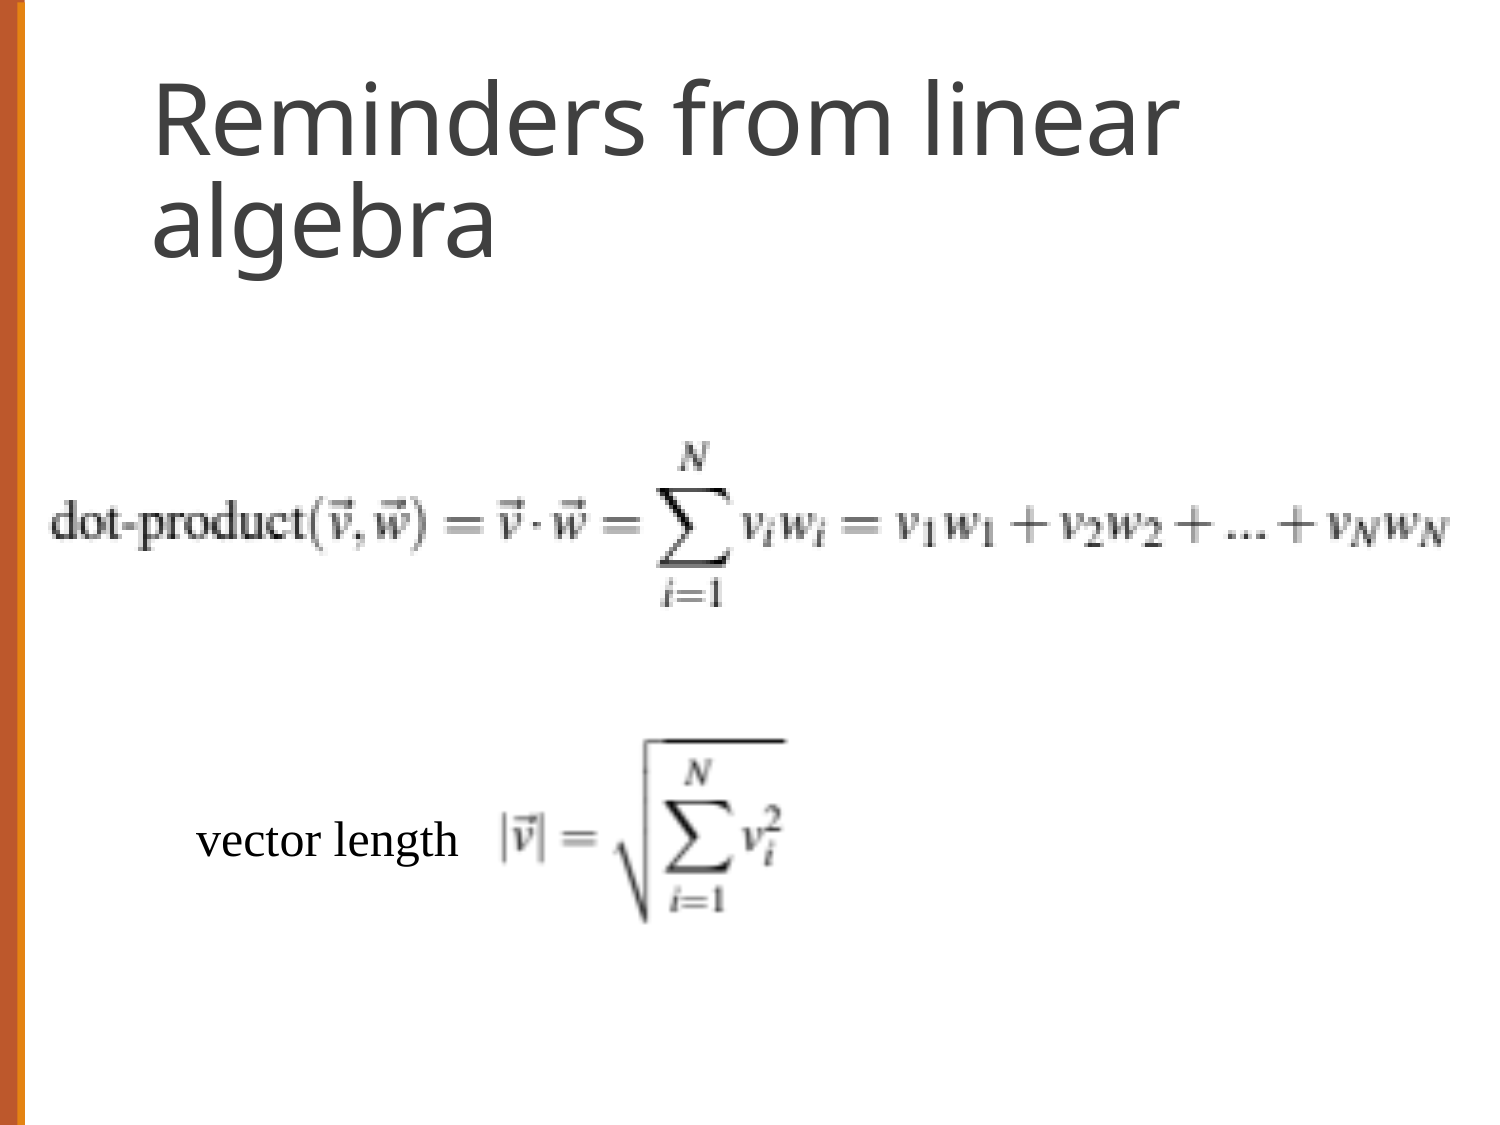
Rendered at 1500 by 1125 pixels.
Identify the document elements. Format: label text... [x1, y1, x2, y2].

text_box vector length [181, 799, 459, 874]
title Reminders from linear algebra [135, 47, 1373, 285]
picture [461, 686, 824, 960]
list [28, 436, 1480, 629]
